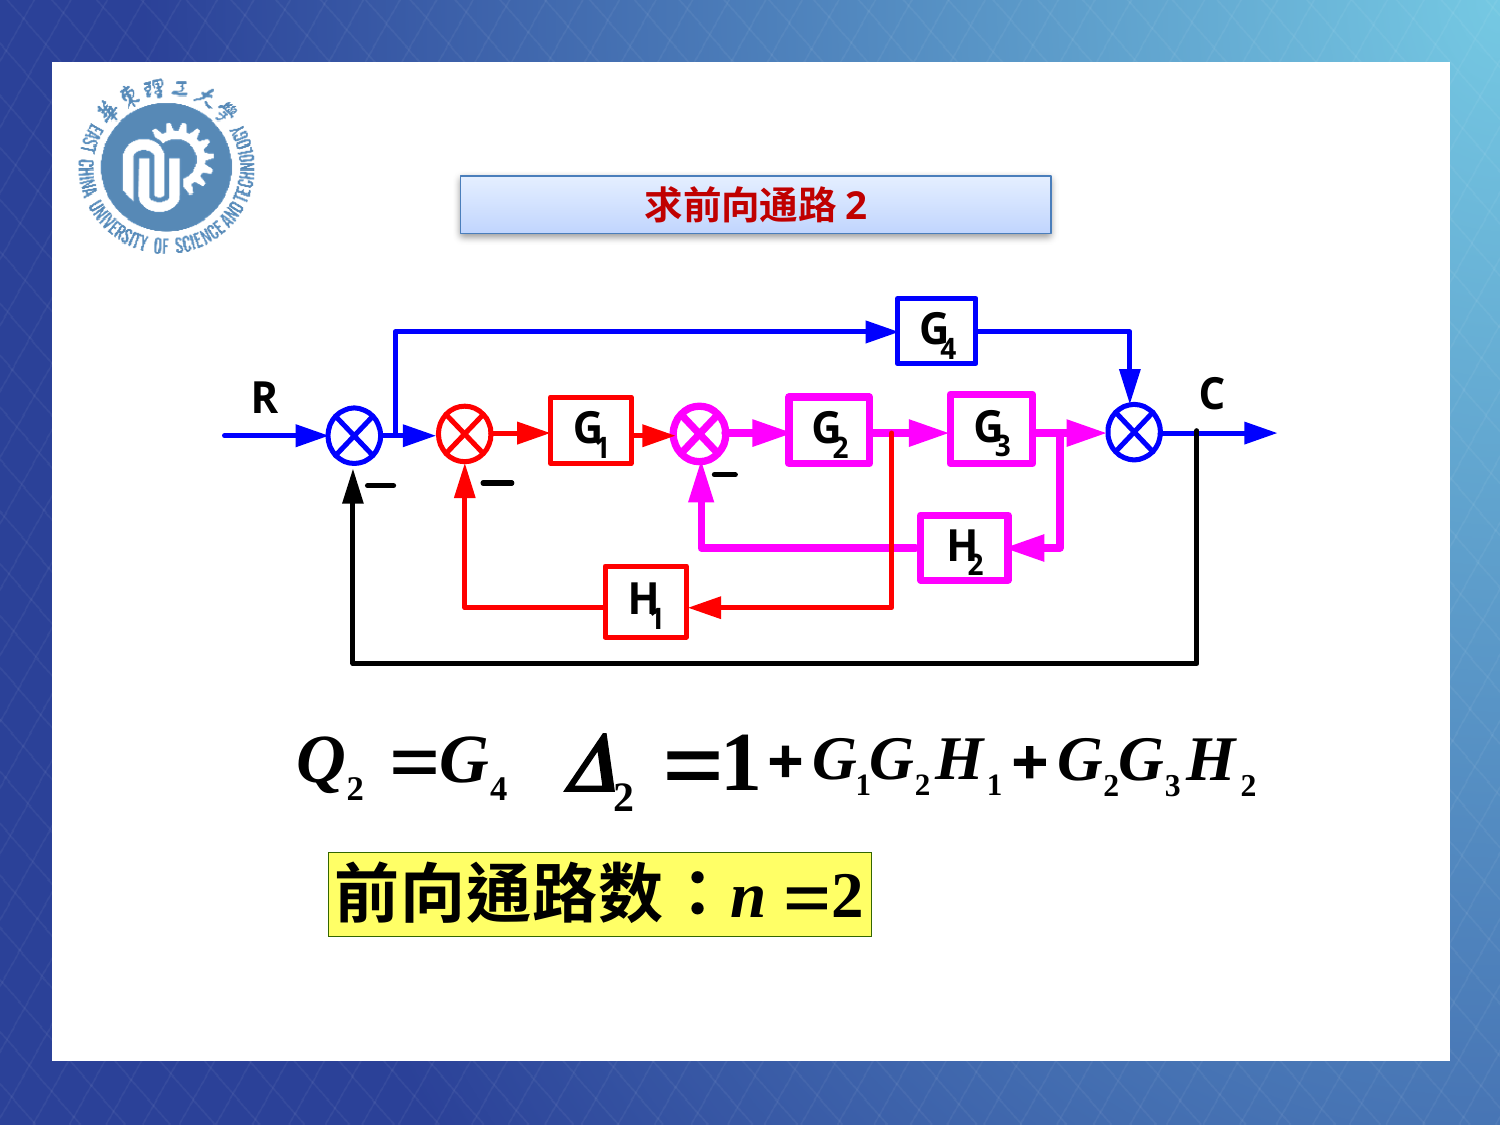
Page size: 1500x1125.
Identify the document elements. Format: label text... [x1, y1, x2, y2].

title 求前向通路2 [460, 175, 1052, 234]
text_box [1002, 721, 1266, 809]
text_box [187, 290, 1313, 704]
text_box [292, 720, 514, 808]
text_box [759, 721, 1001, 807]
picture [0, 0, 1500, 1125]
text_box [552, 712, 769, 827]
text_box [327, 852, 873, 937]
